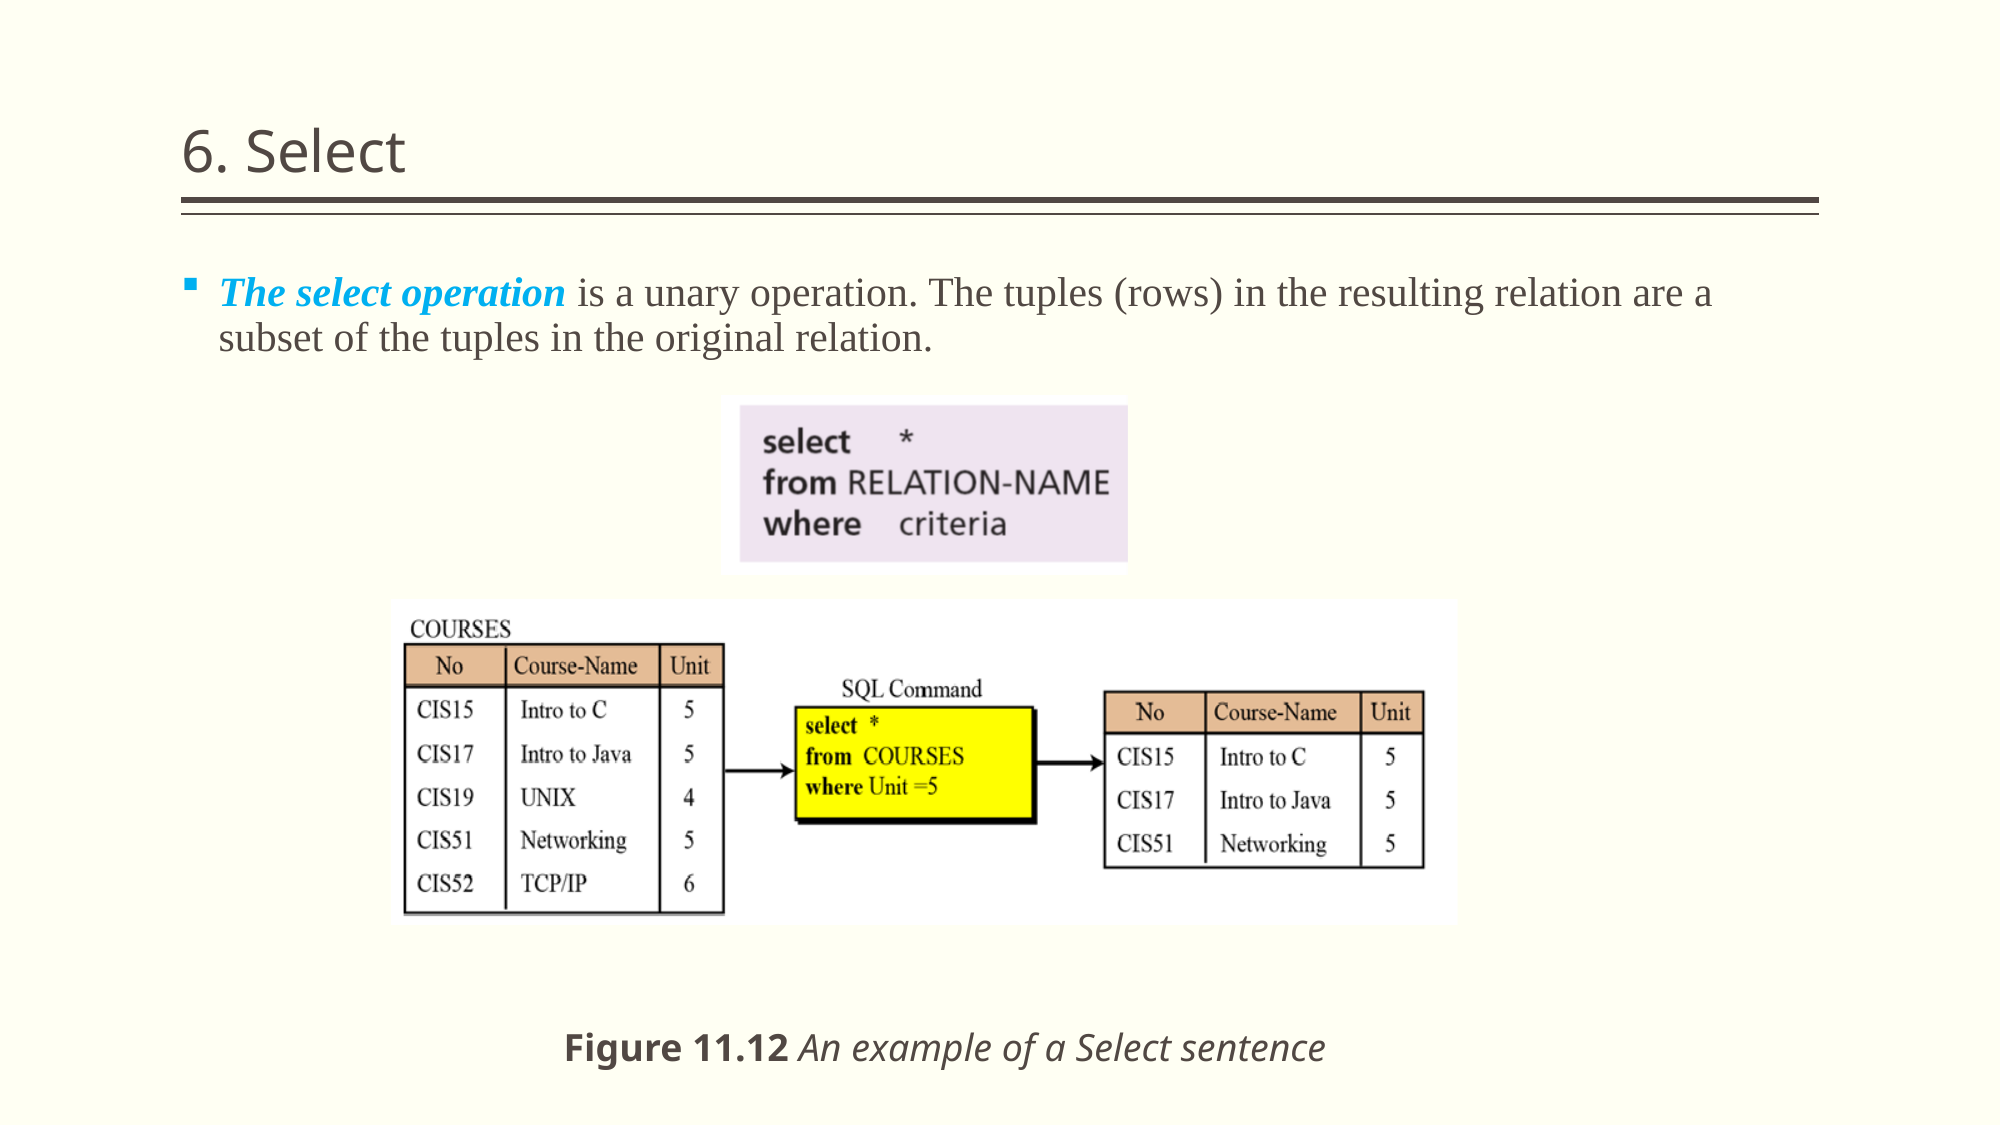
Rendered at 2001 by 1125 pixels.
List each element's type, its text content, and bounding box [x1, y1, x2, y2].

title 6. Select [181, 12, 1819, 193]
text_box Figure 11.12 An example of a Select sentence [548, 1016, 1684, 1077]
picture [390, 599, 1458, 925]
list The select operation is a unary operation. The tuples (rows) in the resulting relation are a subset of the tuples in the original relation. [181, 262, 1819, 443]
picture [721, 395, 1128, 575]
